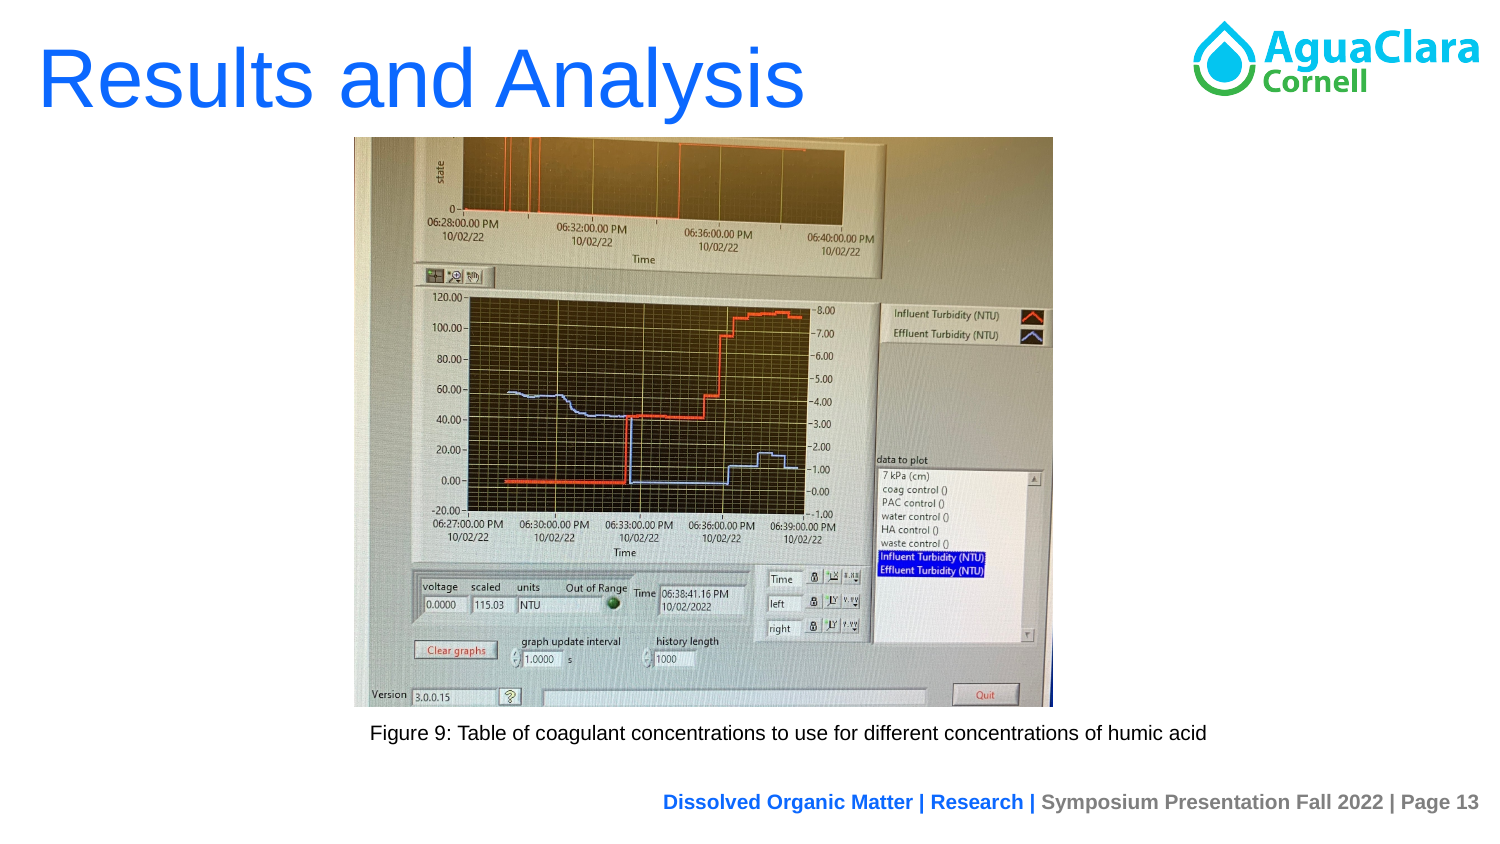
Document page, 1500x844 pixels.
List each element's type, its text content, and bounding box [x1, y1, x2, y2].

text_box Figure 9: Table of coagulant concentrations to use for different concentrations of humic acid [354, 706, 1474, 757]
text_box Results and Analysis [17, 42, 1053, 145]
picture [354, 136, 1053, 707]
text_box Dissolved Organic Matter | Research | Symposium Presentation Fall 2022 | Page 13 [632, 781, 1500, 844]
picture [1180, 12, 1488, 110]
